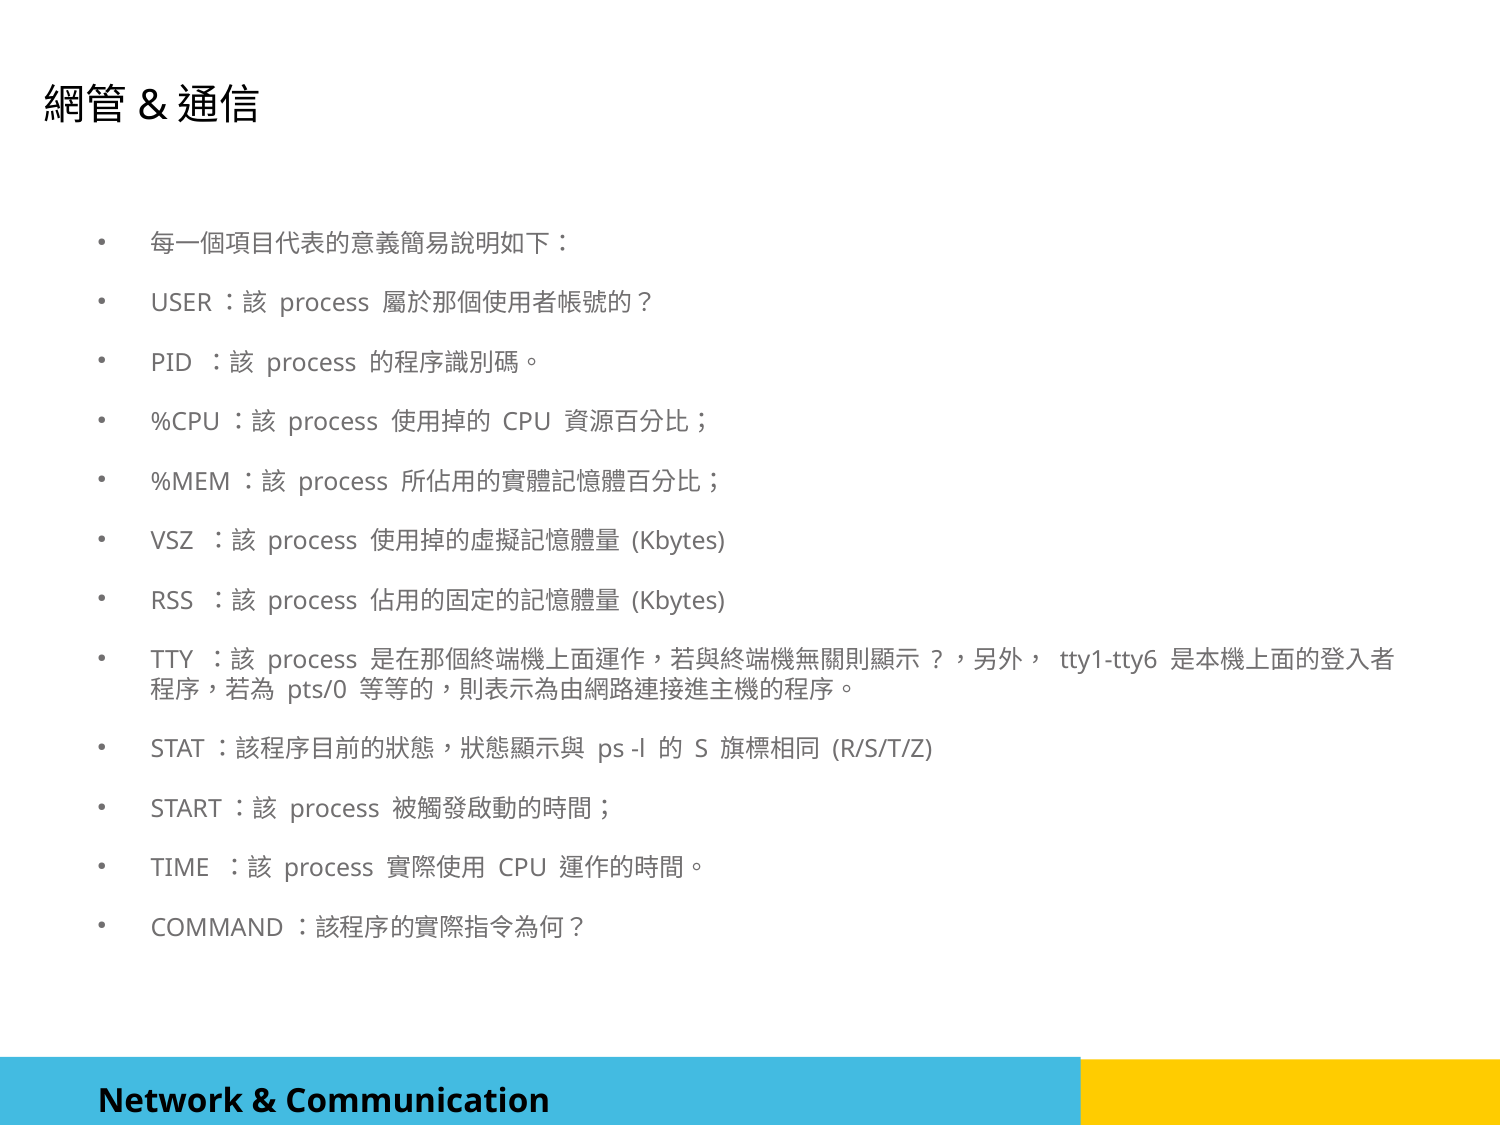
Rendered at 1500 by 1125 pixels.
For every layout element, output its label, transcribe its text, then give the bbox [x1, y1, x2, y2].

list 每一個項目代表的意義簡易說明如下： USER：該 process 屬於那個使用者帳號的？ PID ：該 process 的程序識別碼。 %CPU：該 process 使用掉的 CPU 資源百分比； %MEM：該 process 所佔用的實體記憶體百分比； VSZ ：該 process 使用掉的虛擬記憶體量 (Kbytes) RSS ：該 process 佔用的固定的記憶體量 (Kbytes) TTY ：該 process 是在那個終端機上面運作，若與終端機無關則顯示 ?，另外， tty1-tty6 是本機上面的登入者程序，若為 pts/0 等等的，則表示為由網路連接進主機的程序。 STAT：該程序目前的狀態，狀態顯示與 ps -l 的 S 旗標相同 (R/S/T/Z) START：該 process 被觸發啟動的時間； TIME ：該 process 實際使用 CPU 運作的時間。 COMMAND：該程序的實際指令為何？ [64, 219, 1415, 963]
